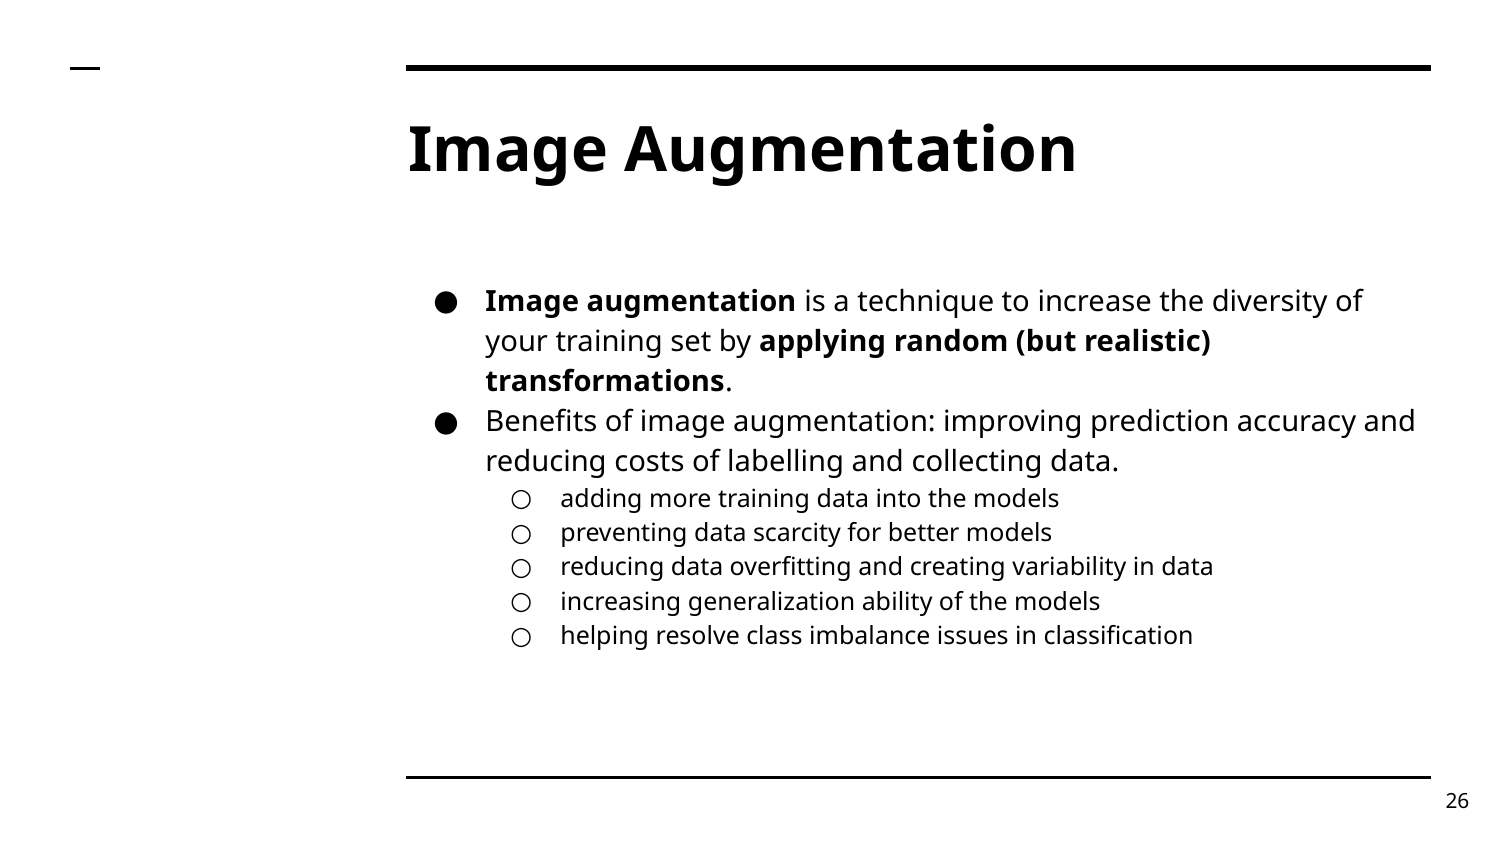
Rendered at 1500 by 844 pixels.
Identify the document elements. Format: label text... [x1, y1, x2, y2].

title Image Augmentation [393, 94, 1431, 199]
list Image augmentation is a technique to increase the diversity of your training set by applying random (but realistic) transformations. Benefits of image augmentation: improving prediction accuracy and reducing costs of labelling and collecting data. adding more training data into the models preventing data scarcity for better models reducing data overfitting and creating variability in data increasing generalization ability of the models helping resolve class imbalance issues in classification [395, 261, 1433, 755]
slide_number ‹#› [1394, 769, 1484, 834]
